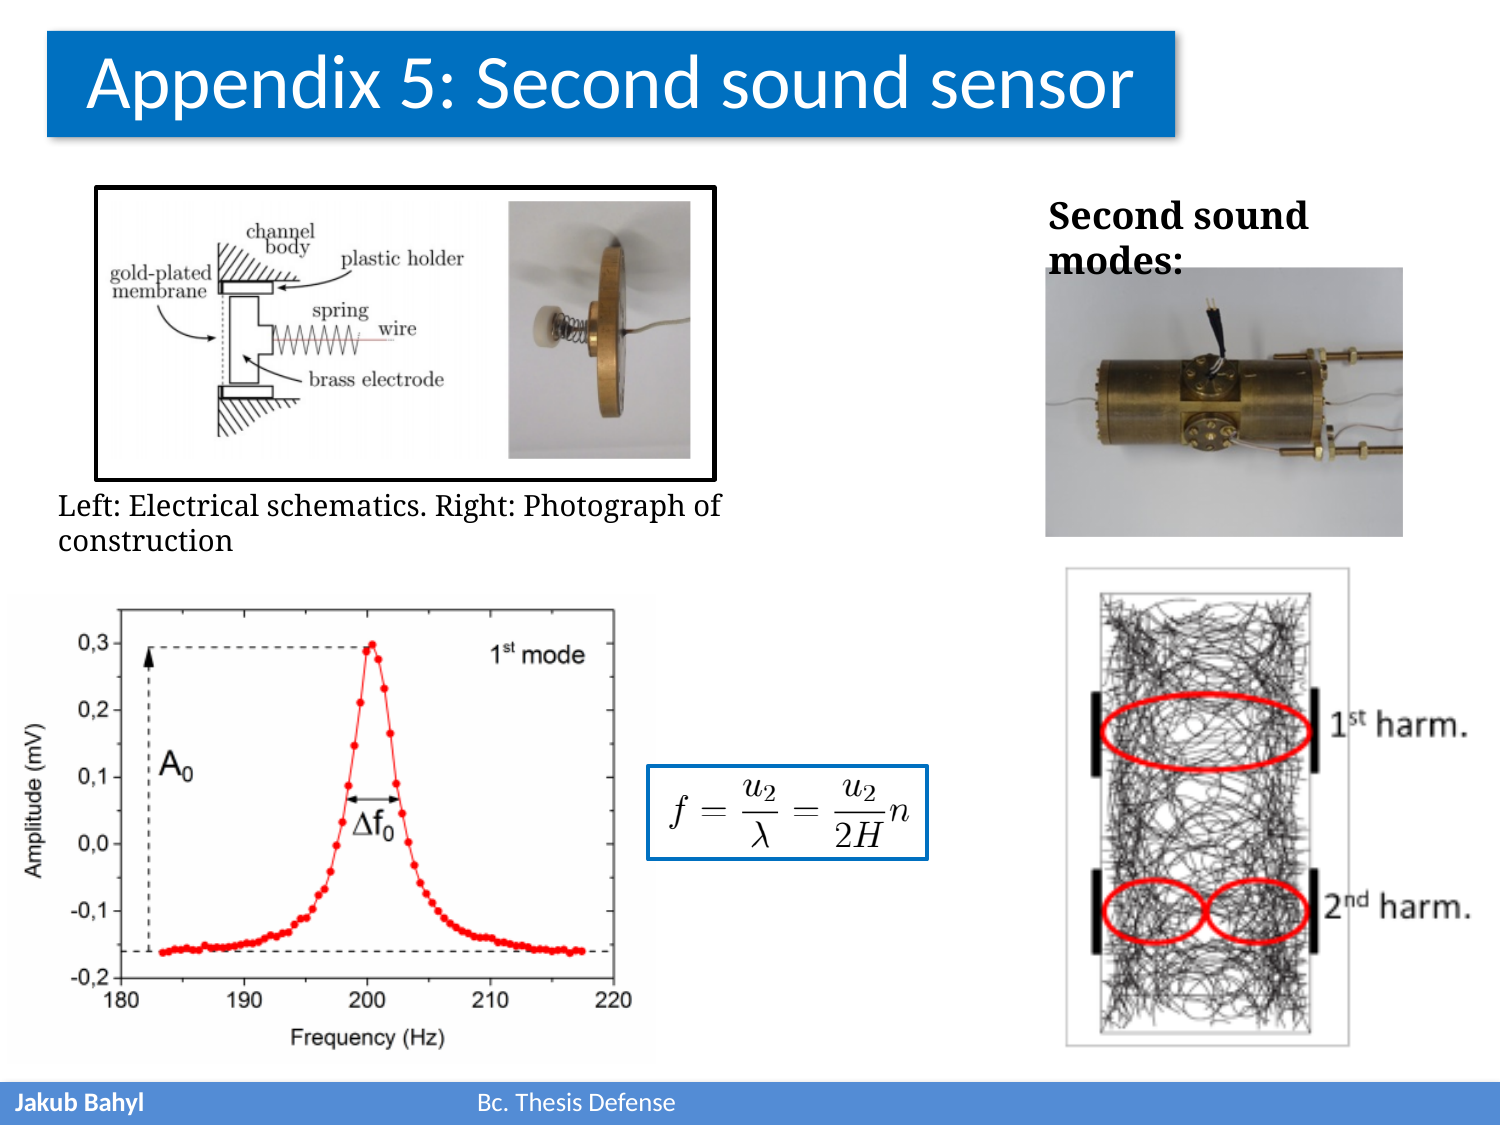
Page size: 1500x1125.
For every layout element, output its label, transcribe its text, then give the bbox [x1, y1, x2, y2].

text_box Second sound modes: [1033, 184, 1415, 245]
text_box Jakub Bahyl Bc. Thesis Defense [0, 1082, 1500, 1125]
text_box Appendix 5: Second sound sensor [47, 30, 1176, 138]
picture [7, 594, 920, 1071]
text_box [660, 766, 928, 860]
picture [1046, 222, 1495, 1059]
picture [98, 194, 699, 465]
text_box [96, 187, 715, 479]
text_box Left: Electrical schematics. Right: Photograph of construction [42, 479, 786, 531]
